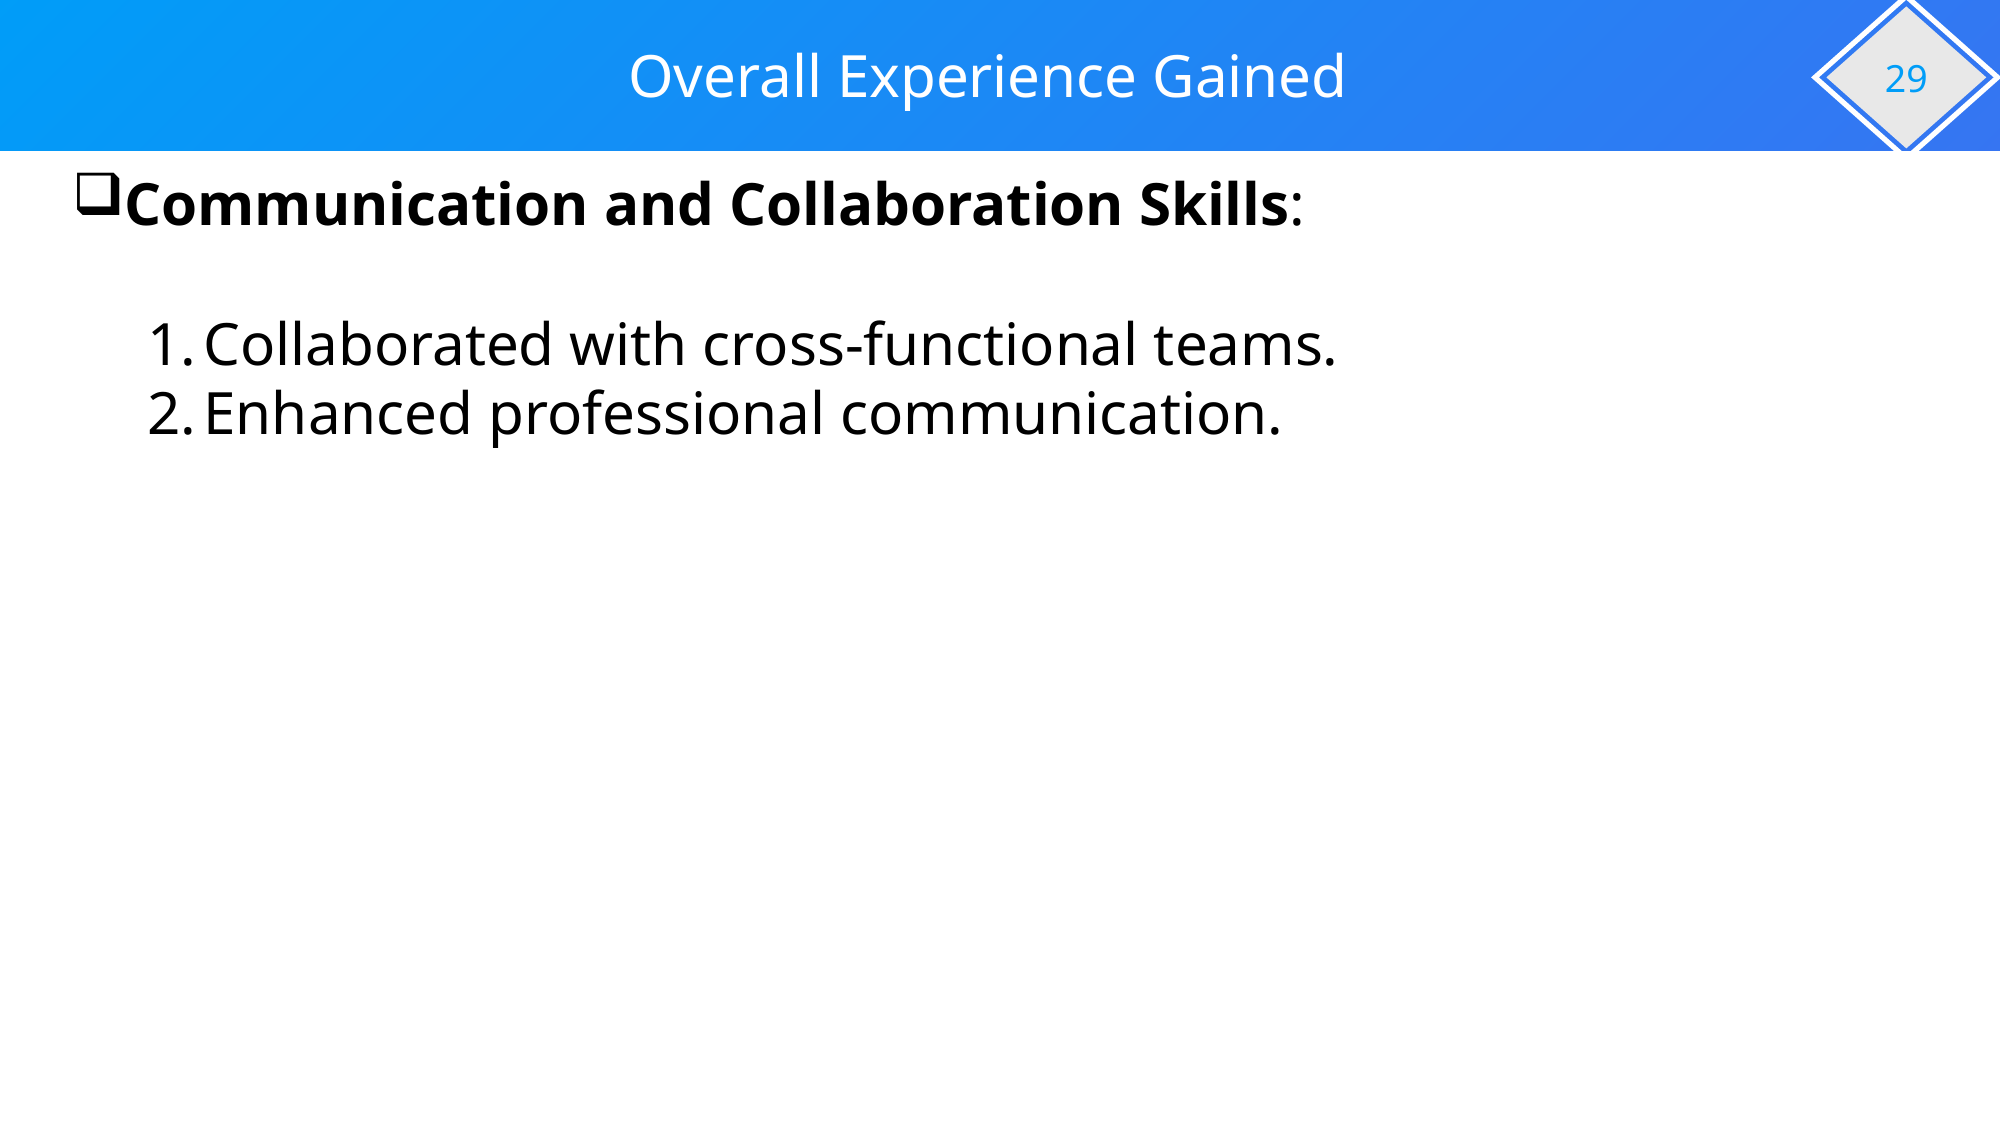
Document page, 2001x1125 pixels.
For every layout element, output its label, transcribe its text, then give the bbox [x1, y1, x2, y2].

text_box Communication and Collaboration Skills: Collaborated with cross-functional teams. Enhanced professional communication. [0, 159, 2000, 1125]
list Overall Experience Gained [0, 0, 1814, 117]
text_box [1814, 0, 1998, 159]
text_box [0, 117, 1814, 152]
